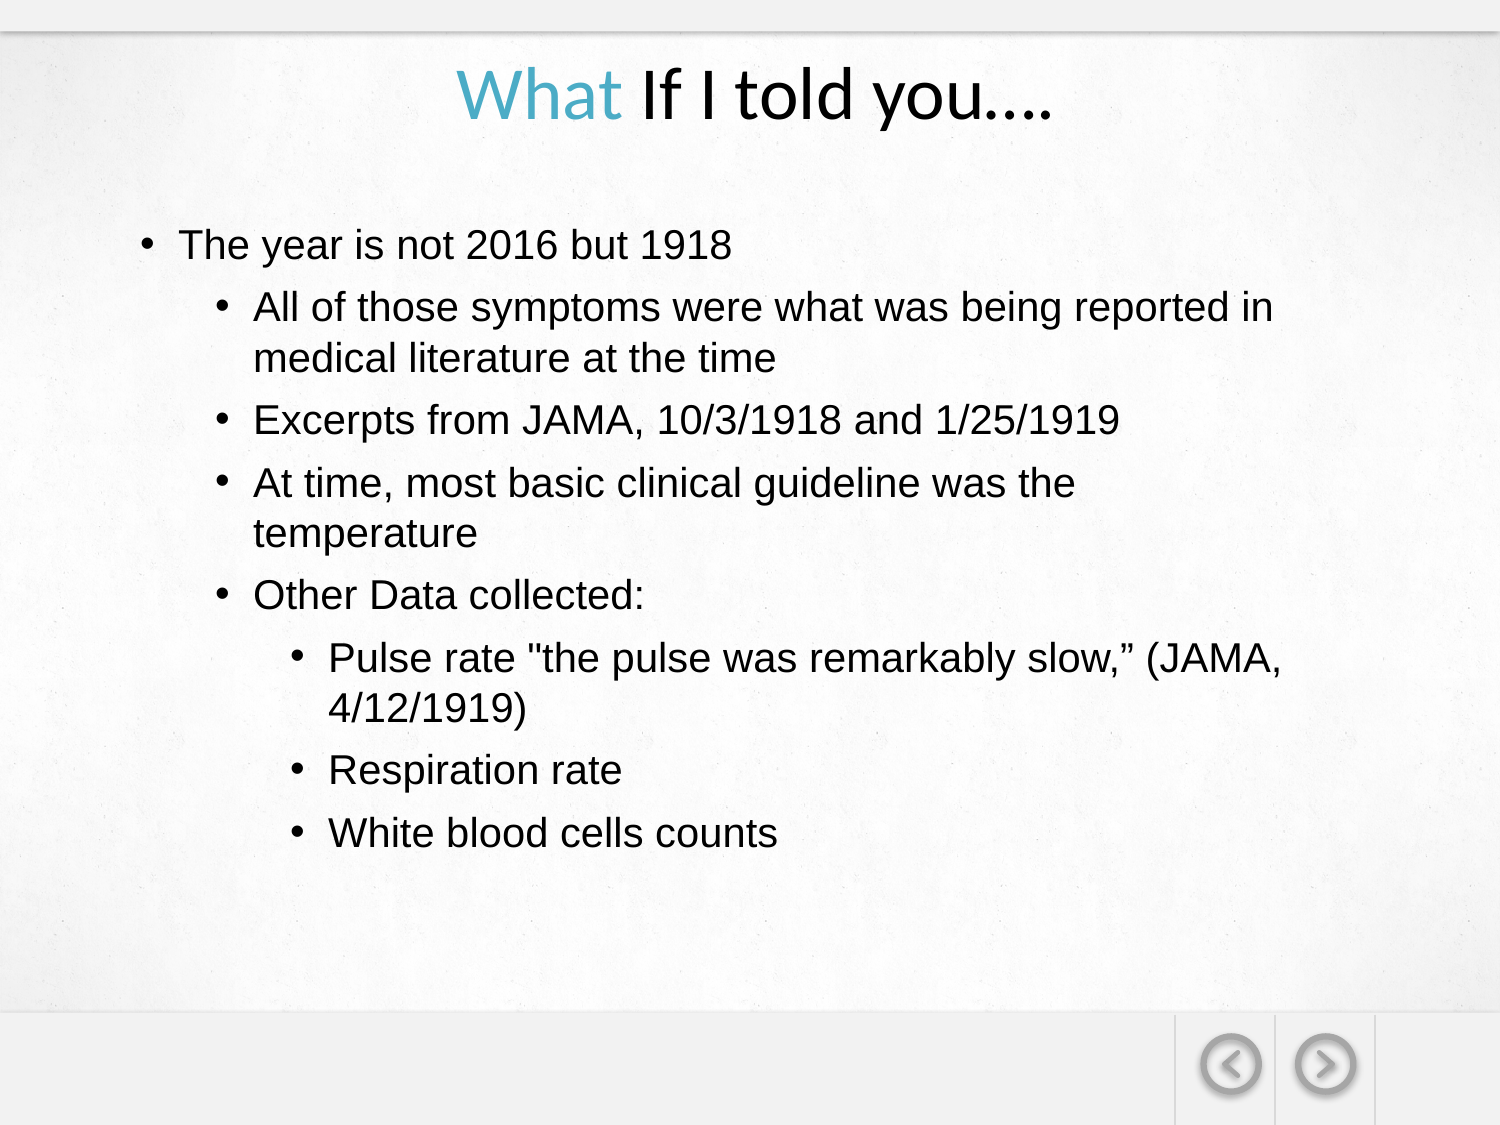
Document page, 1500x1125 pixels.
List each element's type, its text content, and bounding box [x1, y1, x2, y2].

picture [0, 32, 1500, 1012]
text_box The year is not 2016 but 1918 All of those symptoms were what was being reported in medical literature at the time Excerpts from JAMA, 10/3/1918 and 1/25/1919 At time, most basic clinical guideline was the temperature Other Data collected: Pulse rate "the pulse was remarkably slow,” (JAMA, 4/12/1919) Respiration rate White blood cells counts [125, 210, 1300, 989]
text_box What If I told you…. [62, 37, 1450, 175]
